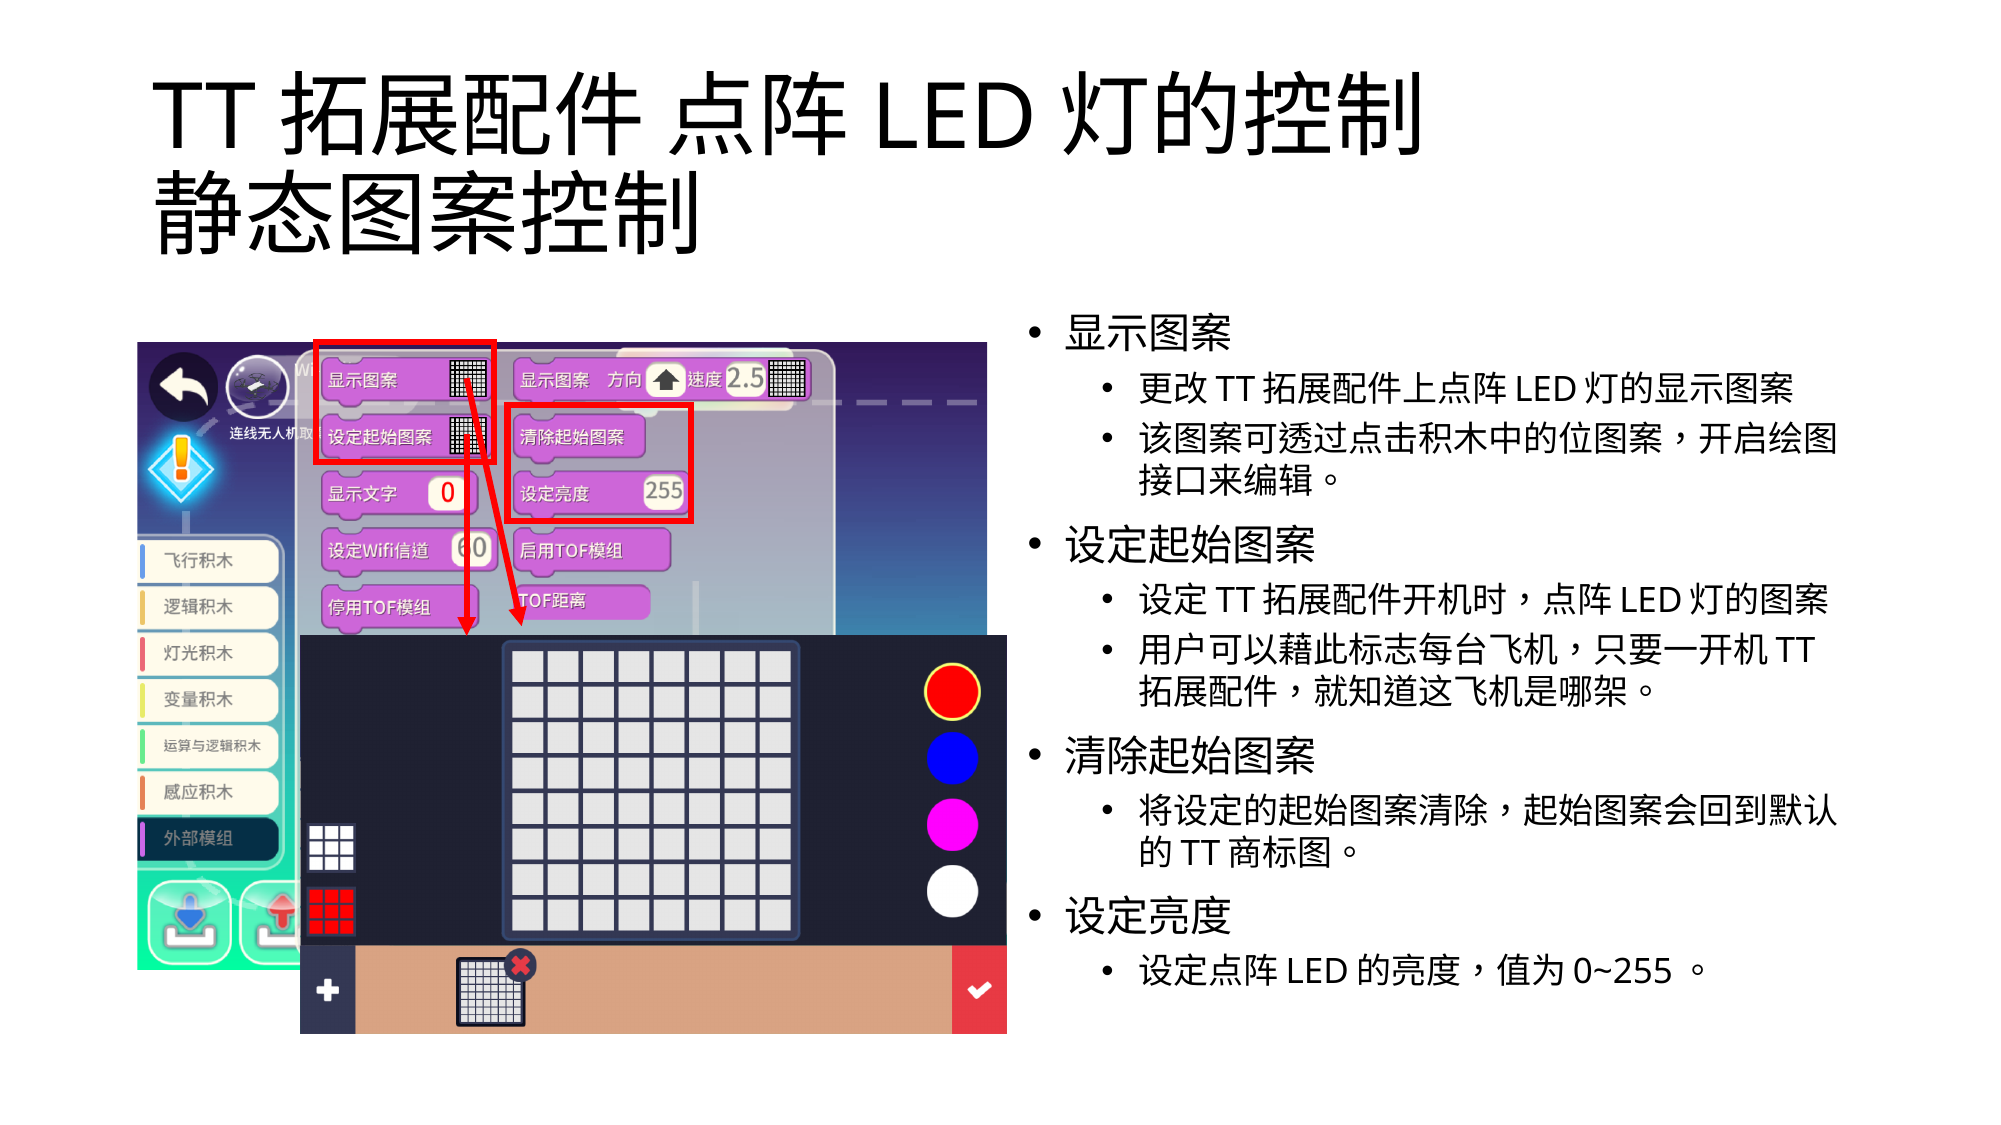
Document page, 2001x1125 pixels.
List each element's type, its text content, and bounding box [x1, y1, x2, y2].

picture [137, 341, 1007, 1034]
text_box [466, 378, 522, 627]
title TT拓展配件 点阵LED灯的控制 静态图案控制 [137, 59, 1863, 278]
list 显示图案 更改TT拓展配件上点阵LED灯的显示图案 该图案可透过点击积木中的位图案，开启绘图接口来编辑。 设定起始图案 设定TT拓展配件开机时，点阵LED灯的图案 用户可以藉此标志每台飞机，只要一开机TT拓展配件，就知道这飞机是哪架。 清除起始图案 将设定的起始图案清除，起始图案会回到默认的TT商标图。 设定亮度 设定点阵LED的亮度，值为0~255。 [1012, 299, 1863, 1014]
